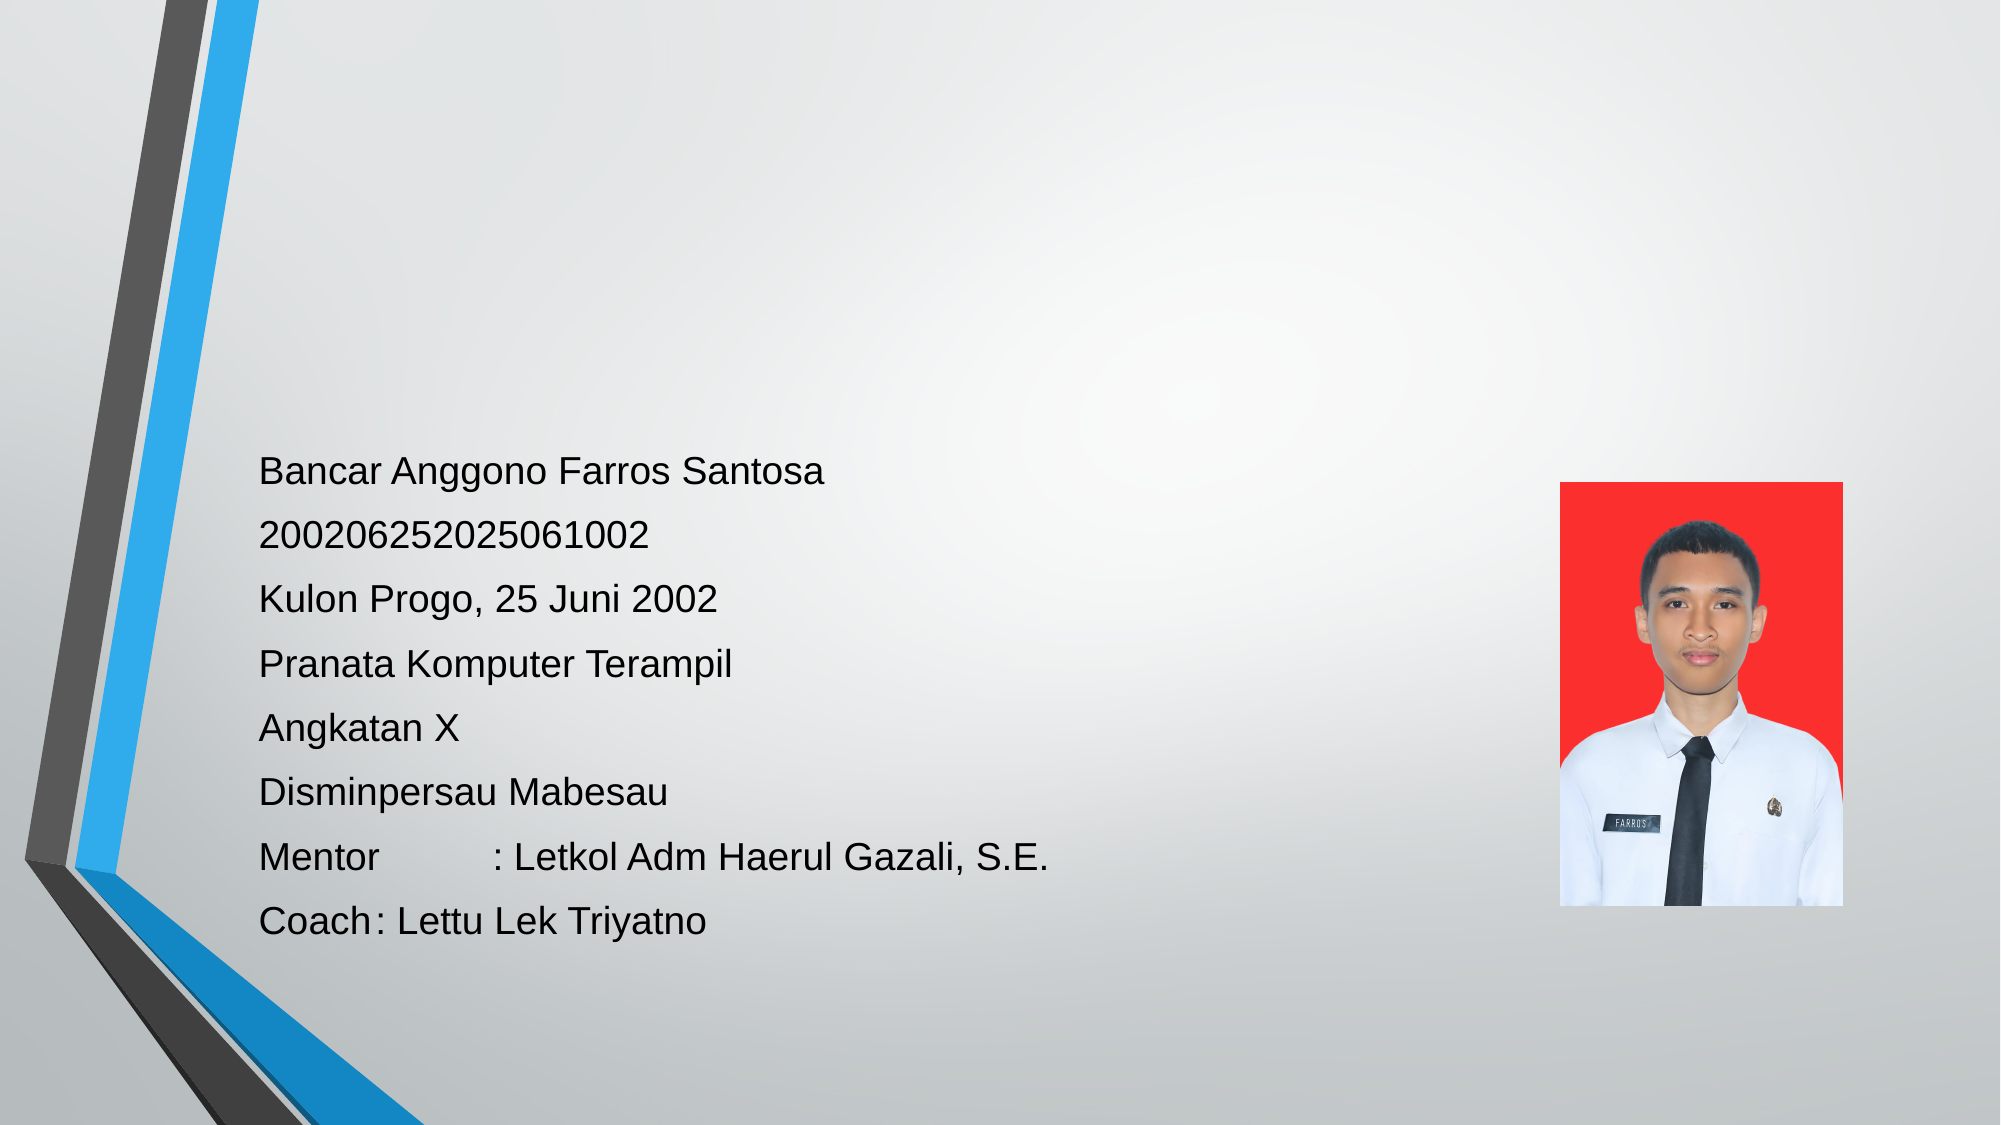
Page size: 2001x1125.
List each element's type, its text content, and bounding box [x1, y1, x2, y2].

picture [1559, 481, 1843, 906]
list Bancar Anggono Farros Santosa 200206252025061002 Kulon Progo, 25 Juni 2002 Pranata Komputer Terampil Angkatan X Disminpersau Mabesau Mentor : Letkol Adm Haerul Gazali, S.E. Coach : Lettu Lek Triyatno [243, 437, 1887, 950]
